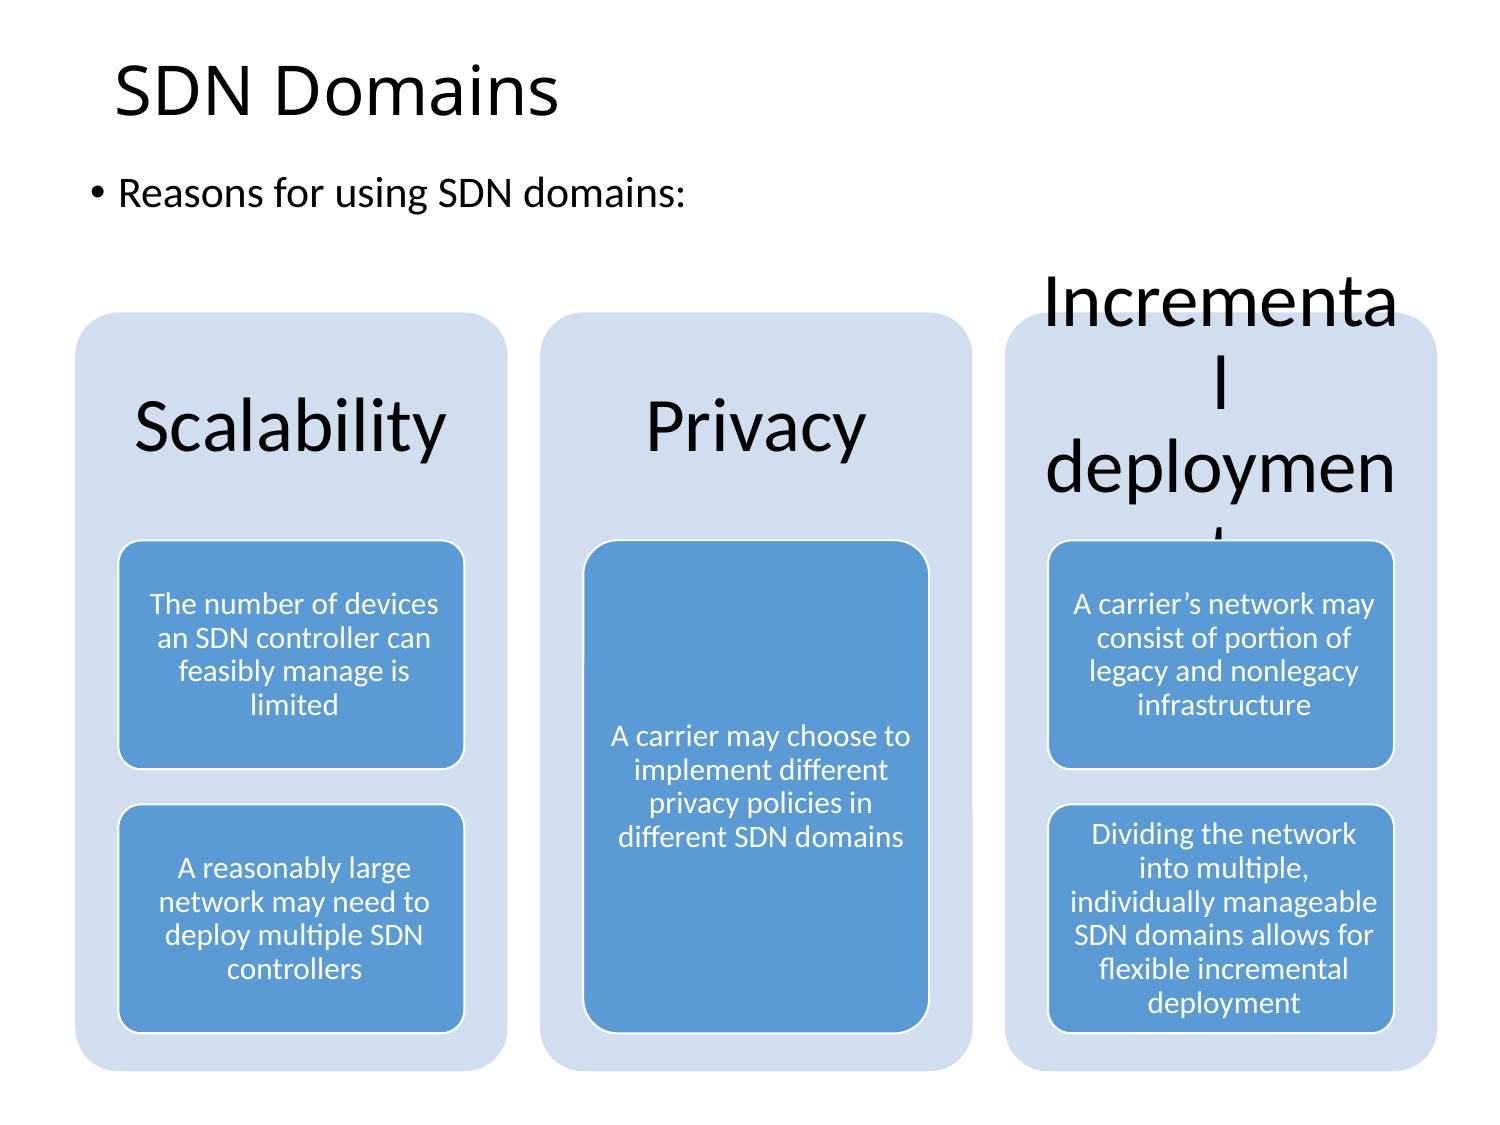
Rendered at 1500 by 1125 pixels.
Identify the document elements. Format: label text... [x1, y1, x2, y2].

title SDN Domains [99, 0, 1450, 187]
list Reasons for using SDN domains: [75, 162, 1425, 312]
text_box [74, 312, 1438, 1072]
